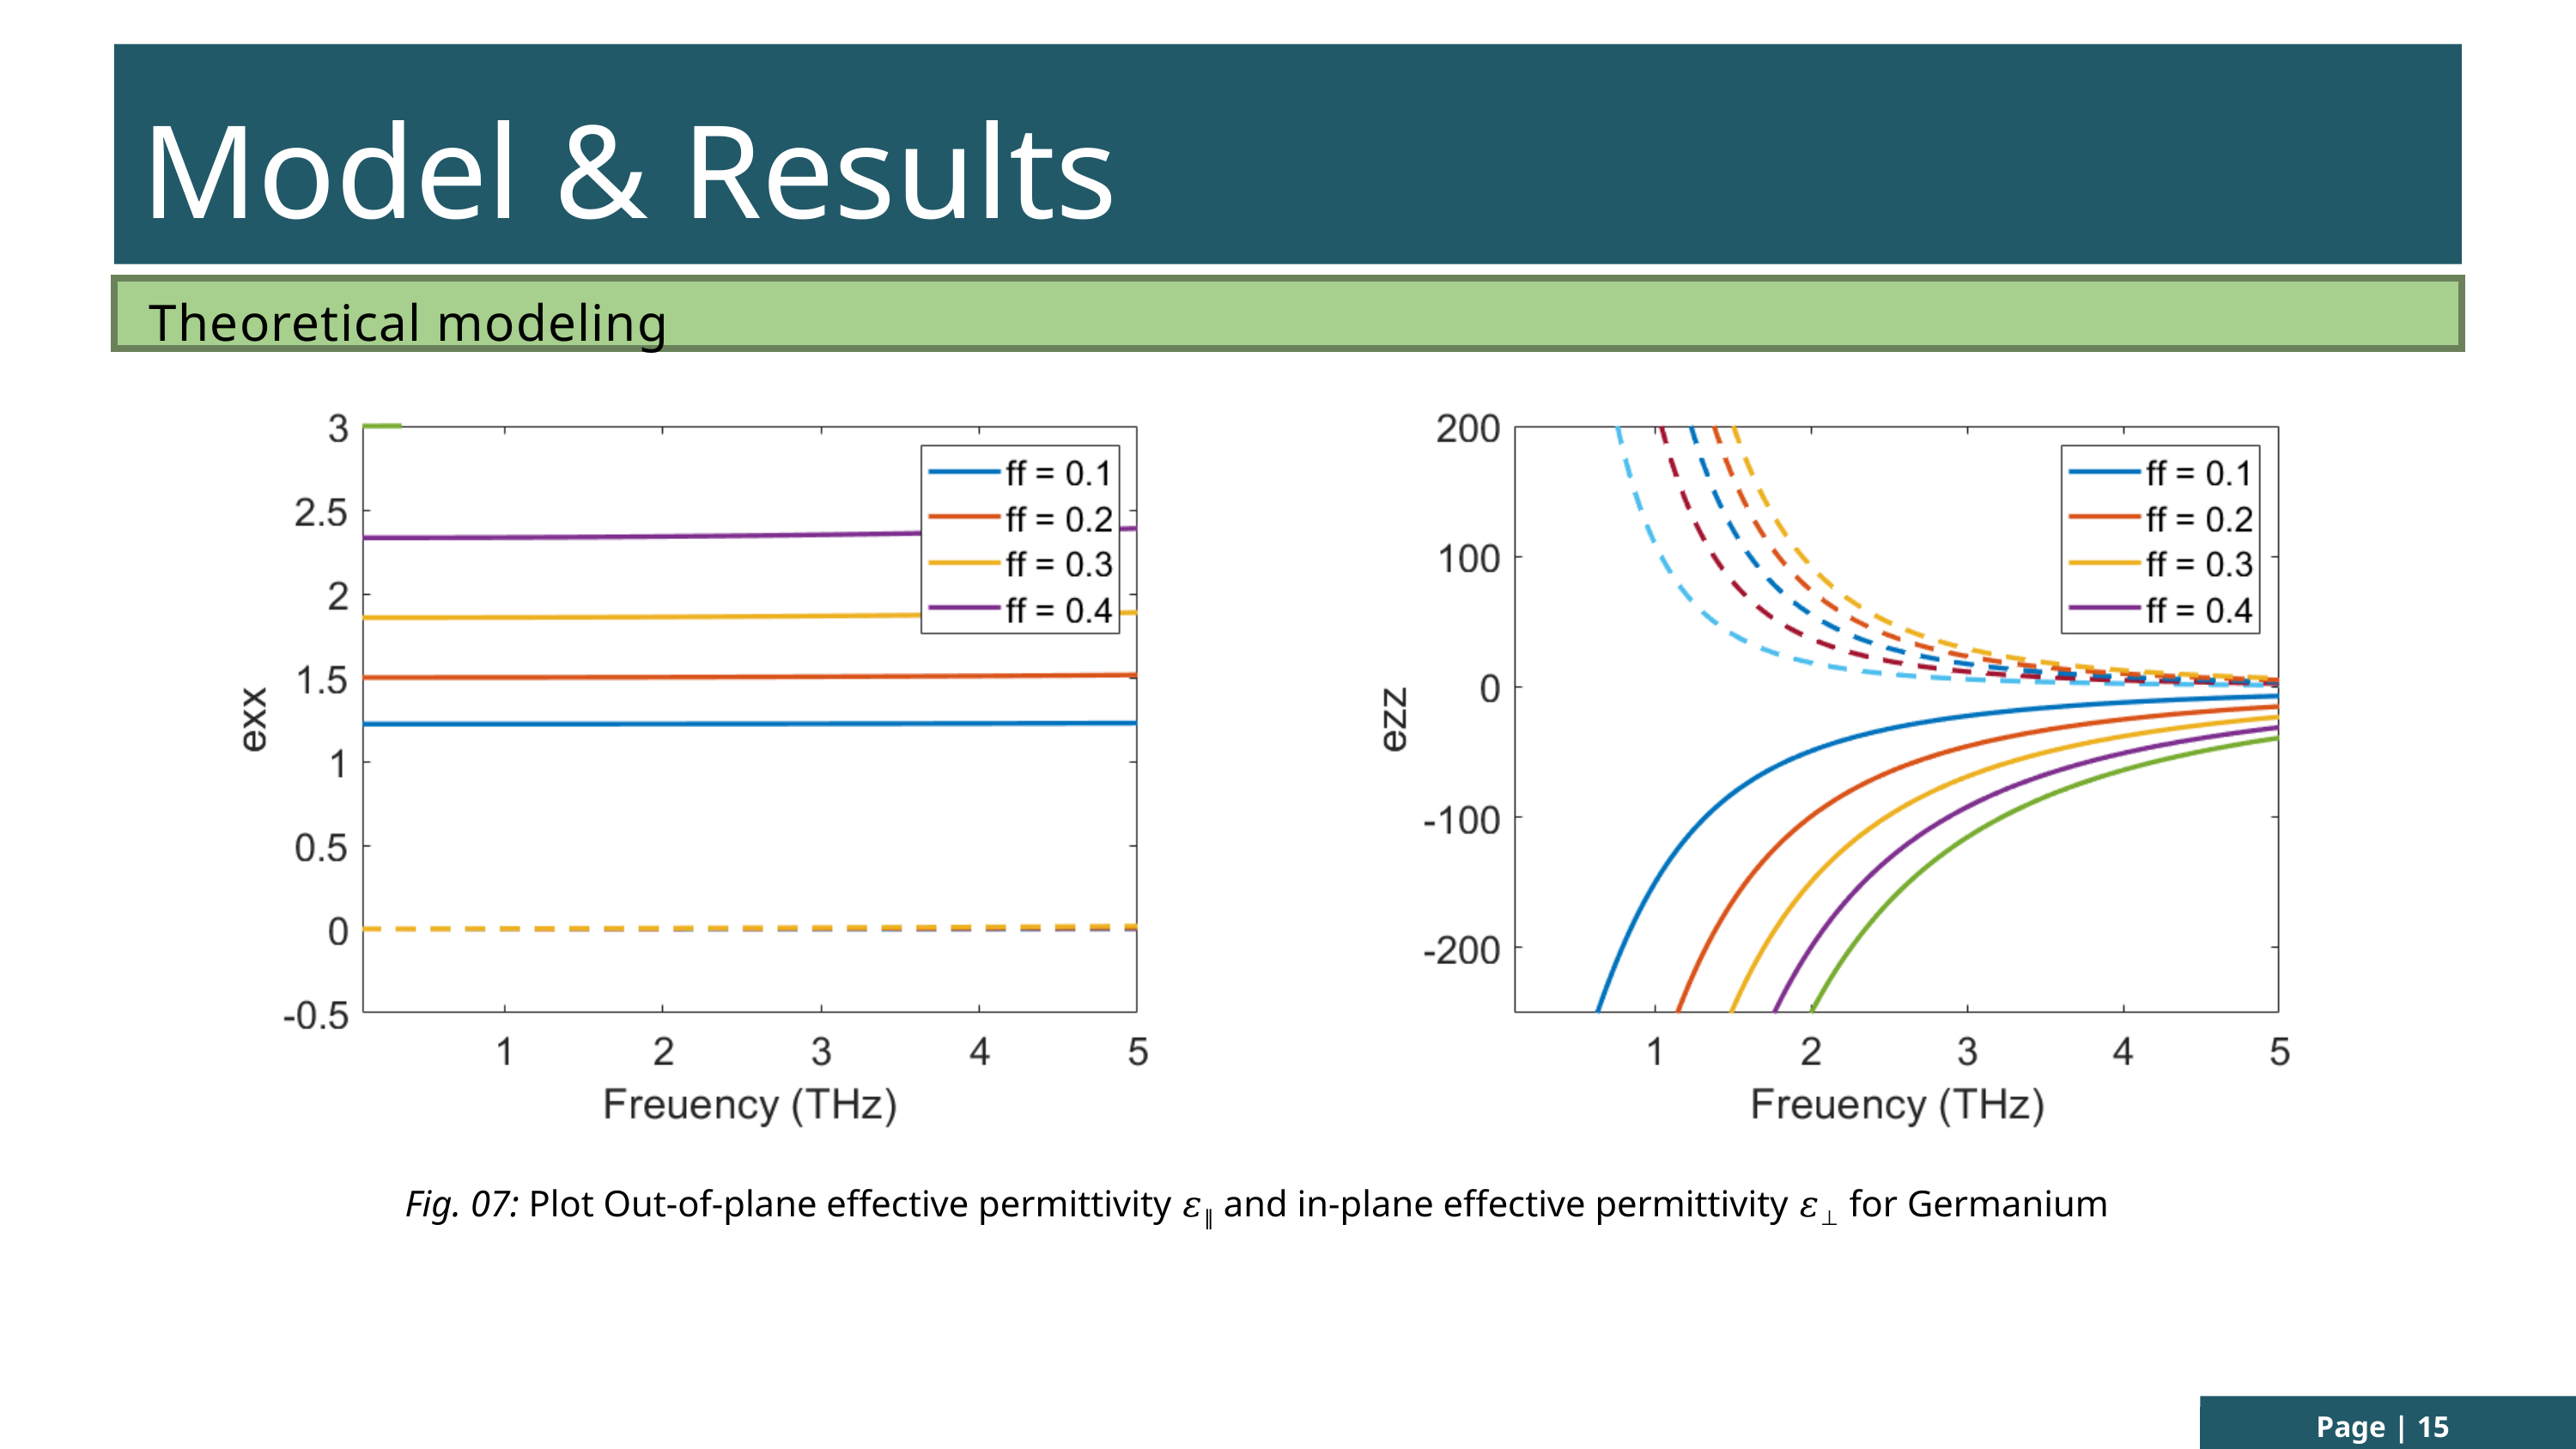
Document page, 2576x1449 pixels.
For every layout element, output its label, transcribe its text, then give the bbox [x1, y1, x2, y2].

text_box Fig. 07: Plot Out-of-plane effective permittivity 𝜀∥ and in-plane effective permittivity 𝜀⊥ for Germanium [96, 1174, 2418, 1237]
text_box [113, 277, 2463, 349]
picture [1363, 369, 2375, 1129]
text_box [2200, 1406, 2576, 1449]
text_box Page | 15 [2233, 1402, 2533, 1405]
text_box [113, 69, 2463, 264]
picture [222, 369, 1235, 1130]
